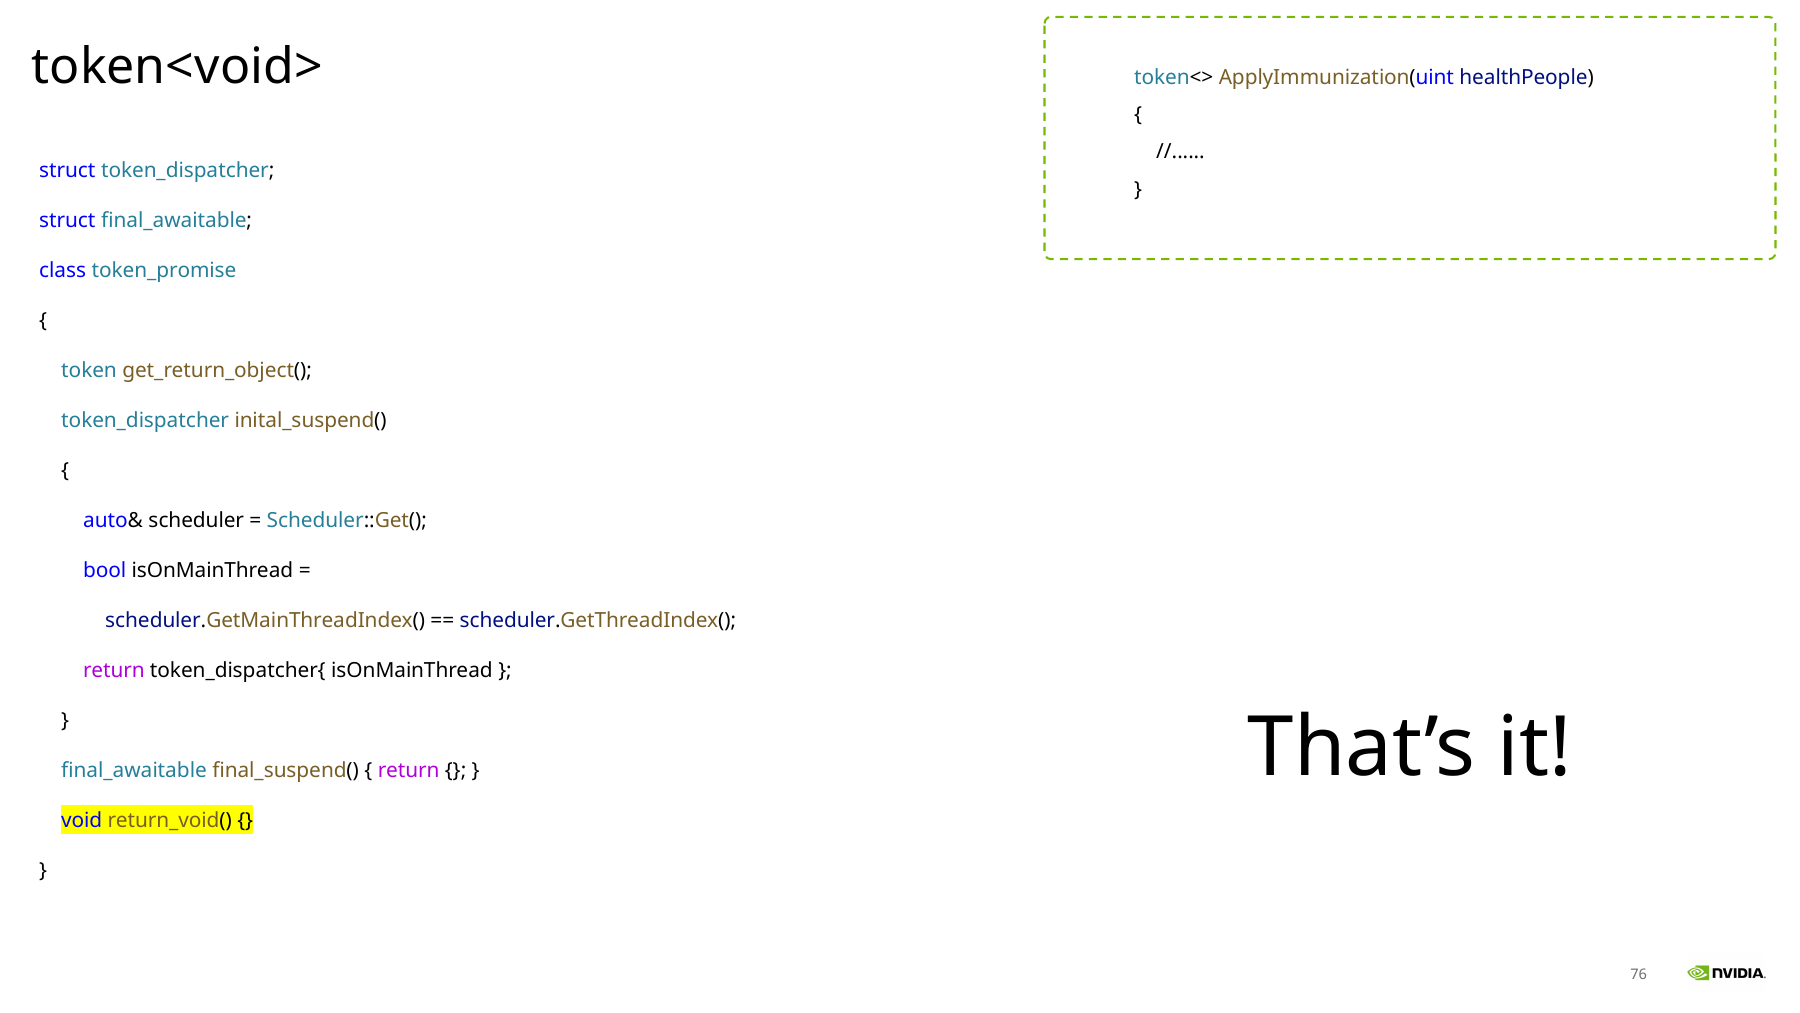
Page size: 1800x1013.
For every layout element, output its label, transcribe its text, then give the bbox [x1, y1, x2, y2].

text_box That’s it! [1231, 694, 1589, 803]
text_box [1044, 16, 1776, 260]
picture [1687, 953, 1766, 993]
text_box token<void> [15, 30, 339, 103]
text_box struct token_dispatcher; struct final_awaitable; class token_promise { token get_return_object(); token_dispatcher inital_suspend() { auto& scheduler = Scheduler::Get(); bool isOnMainThread = scheduler.GetMainThreadIndex() == scheduler.GetThreadIndex(); return token_dispatcher{ isOnMainThread }; } final_awaitable final_suspend() { return {}; } void return_void() {} } [22, 123, 1074, 891]
